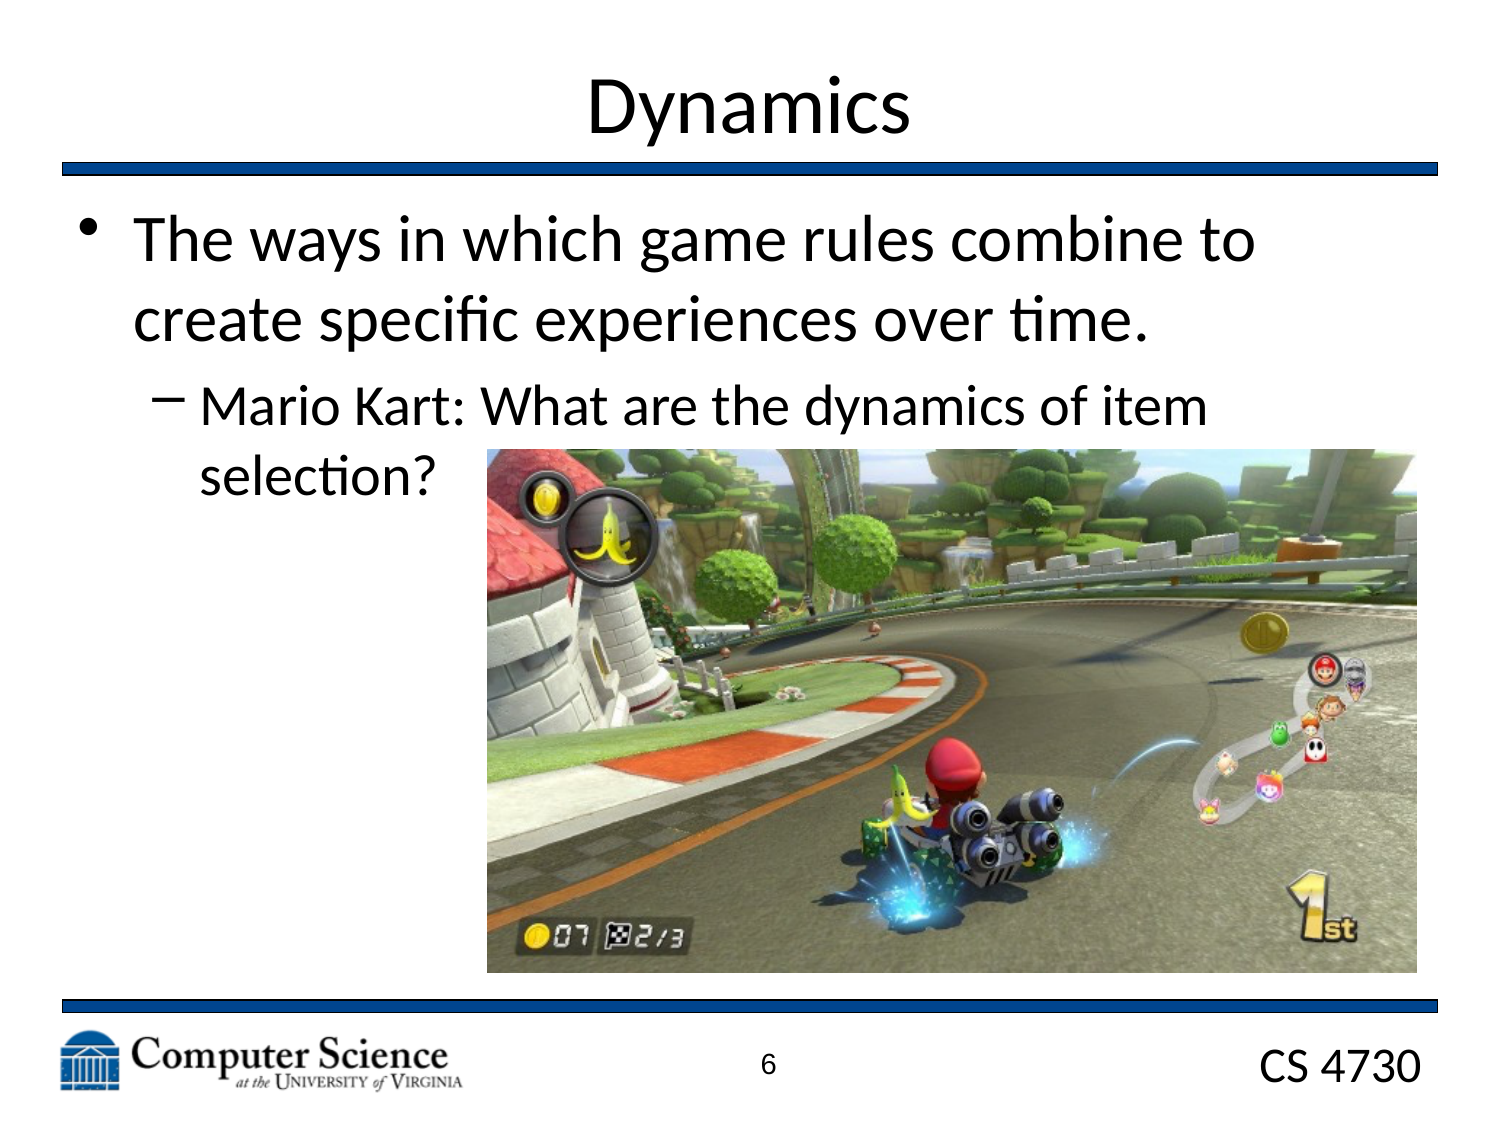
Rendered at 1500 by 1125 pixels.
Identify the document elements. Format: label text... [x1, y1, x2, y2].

footer 6 [512, 1037, 1026, 1088]
list The ways in which game rules combine to create specific experiences over time. Mario Kart: What are the dynamics of item selection? [62, 187, 1438, 1001]
picture [487, 449, 1417, 973]
title Dynamics [62, 49, 1438, 151]
picture [50, 1024, 472, 1101]
